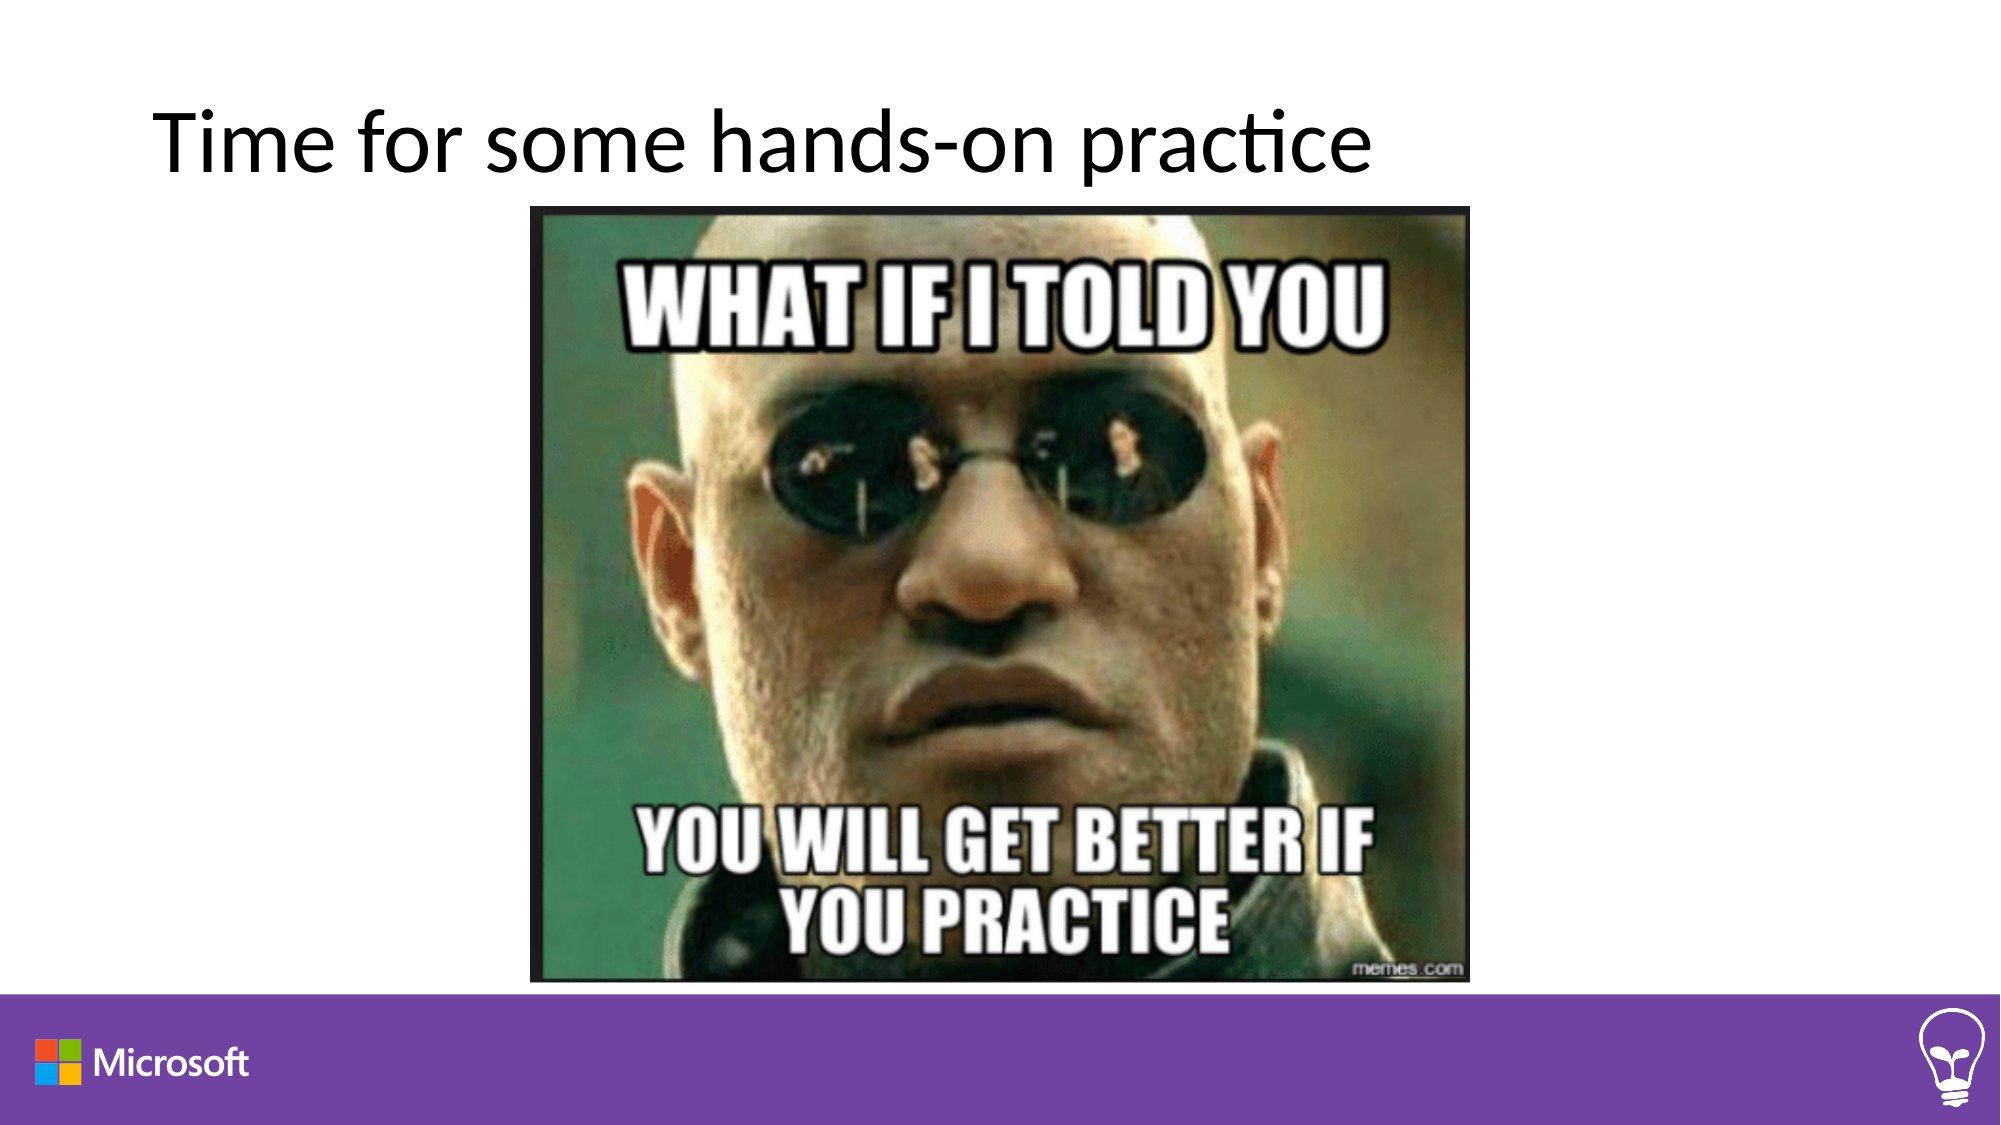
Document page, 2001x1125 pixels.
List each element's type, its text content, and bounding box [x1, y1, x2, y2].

picture [529, 206, 1471, 984]
picture [1919, 1008, 1985, 1107]
title Time for some hands-on practice [137, 59, 1863, 225]
picture [6, 1012, 278, 1112]
